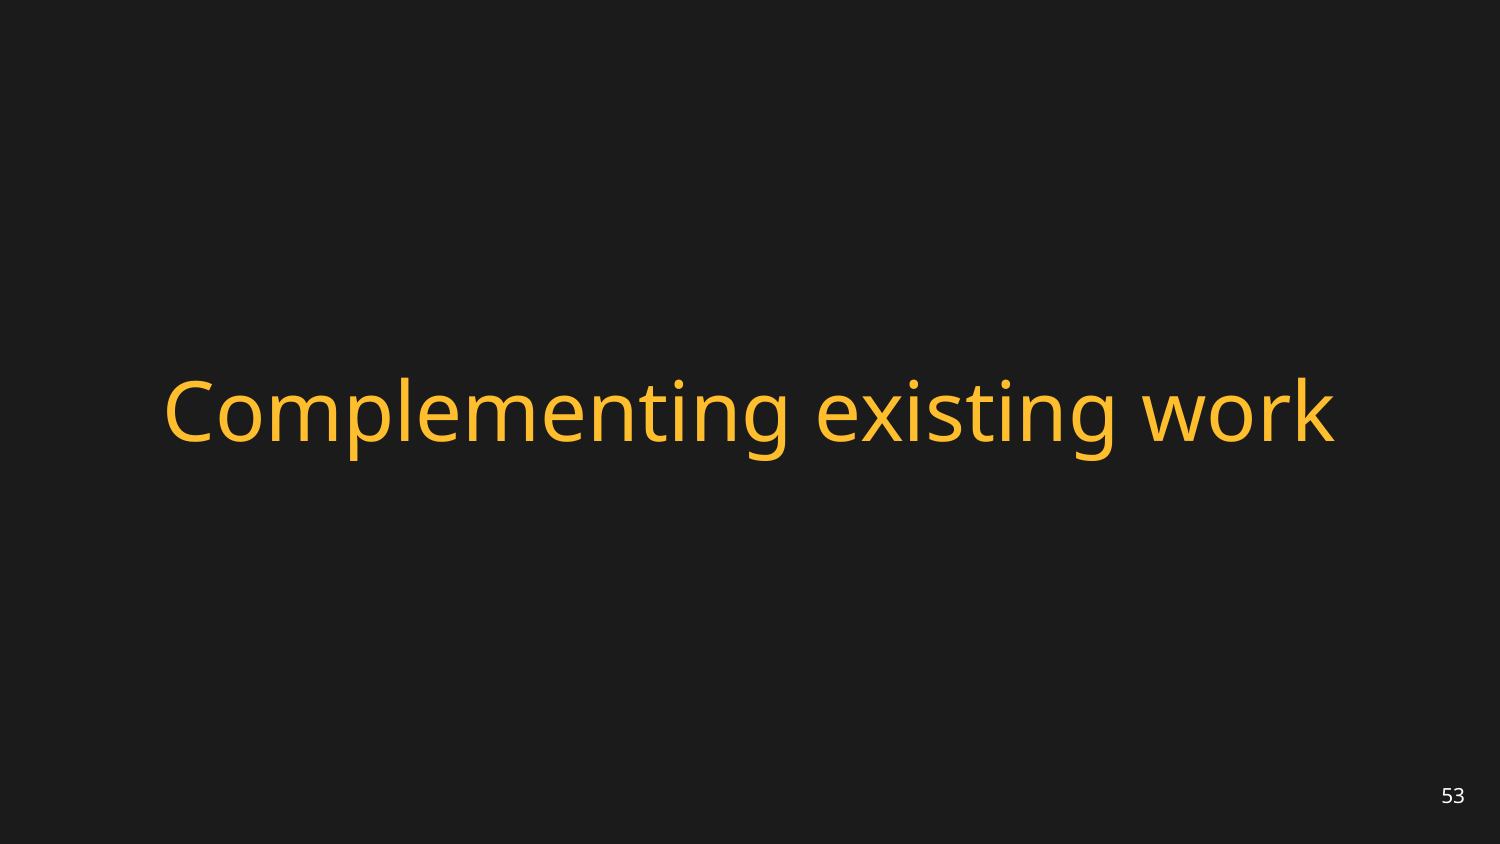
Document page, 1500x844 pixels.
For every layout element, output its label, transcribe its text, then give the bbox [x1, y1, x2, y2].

title Complementing existing work [51, 72, 1449, 753]
slide_number 53 [1389, 764, 1480, 830]
